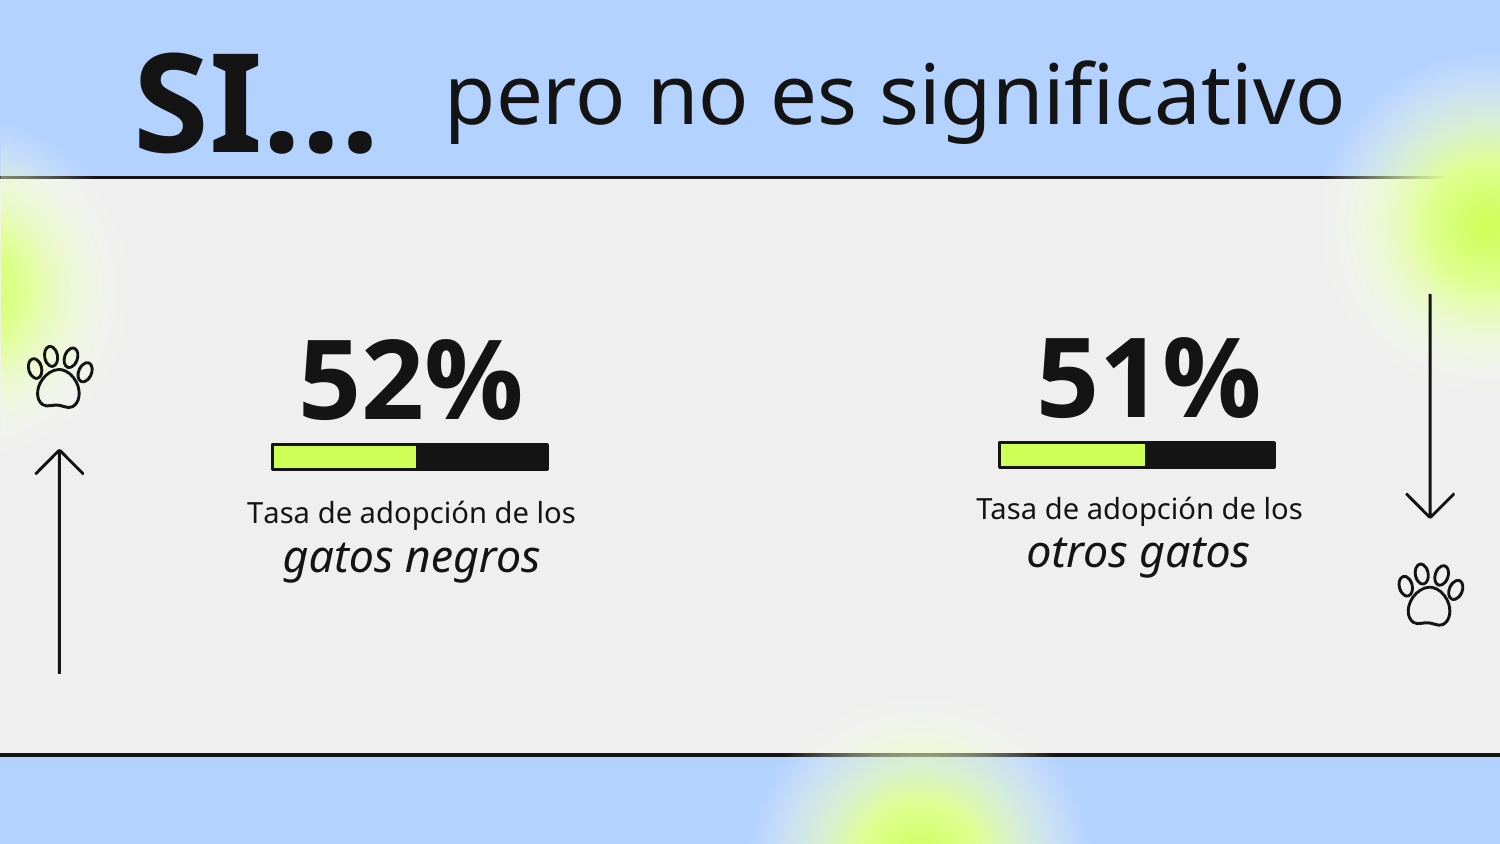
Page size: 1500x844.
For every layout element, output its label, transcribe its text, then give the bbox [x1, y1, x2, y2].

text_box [999, 441, 1276, 468]
text_box [34, 449, 84, 674]
title 51% [951, 291, 1348, 457]
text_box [25, 346, 94, 408]
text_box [1396, 563, 1465, 626]
text_box [1405, 293, 1455, 519]
text_box pero no es significativo [349, 26, 1442, 192]
subtitle otros gatos [940, 510, 1337, 592]
title SI… [0, 0, 581, 138]
title 52% [213, 293, 610, 459]
subtitle Tasa de adopción de los [941, 475, 1338, 529]
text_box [272, 444, 549, 470]
subtitle Tasa de adopción de los [213, 479, 610, 597]
